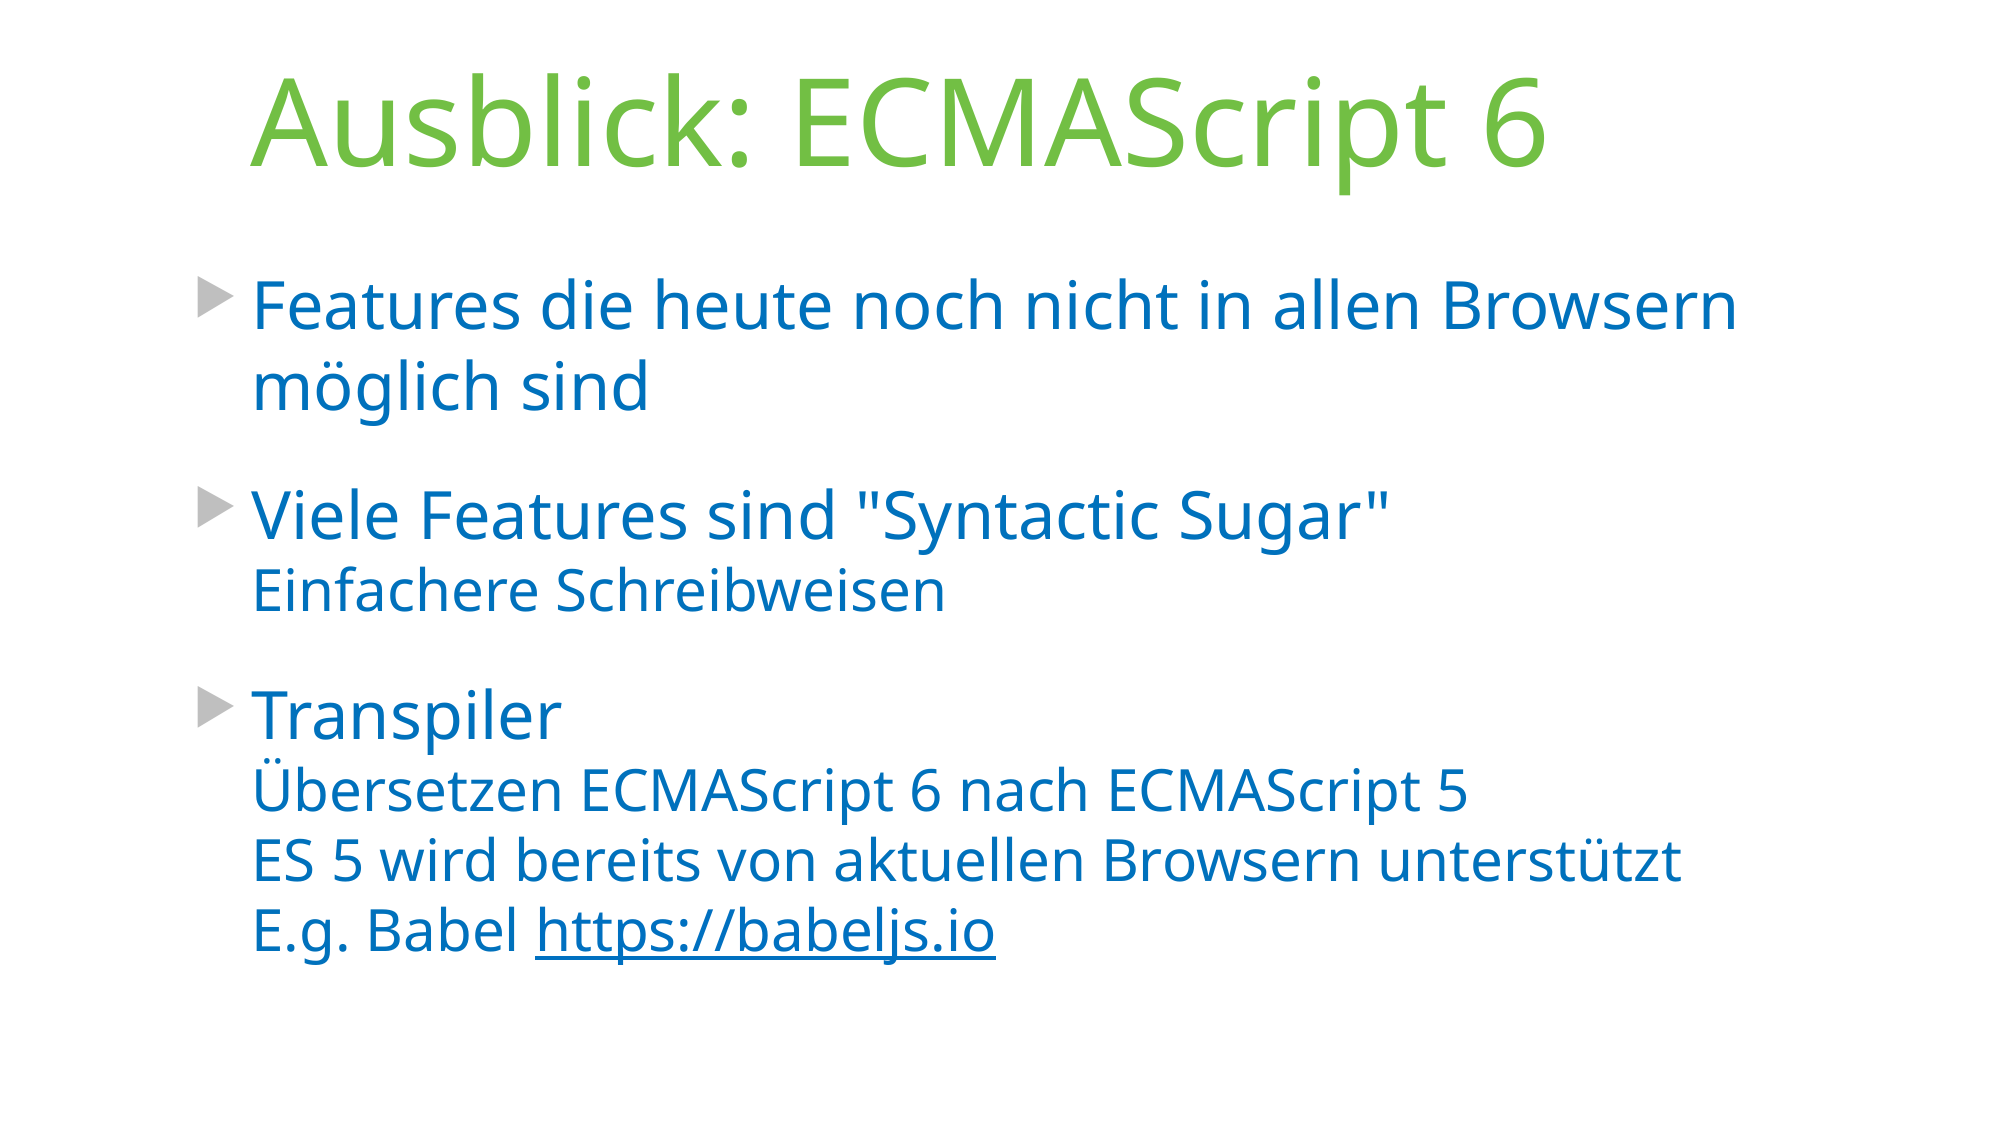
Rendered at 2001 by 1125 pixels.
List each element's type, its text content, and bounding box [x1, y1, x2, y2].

title Ausblick: ECMAScript 6 [250, 42, 1945, 192]
list Features die heute noch nicht in allen Browsern möglich sind Viele Features sind "Syntactic Sugar" Einfachere Schreibweisen Transpiler Übersetzen ECMAScript 6 nach ECMAScript 5 ES 5 wird bereits von aktuellen Browsern unterstützt E.g. Babel https://babeljs.io [191, 263, 1945, 1125]
